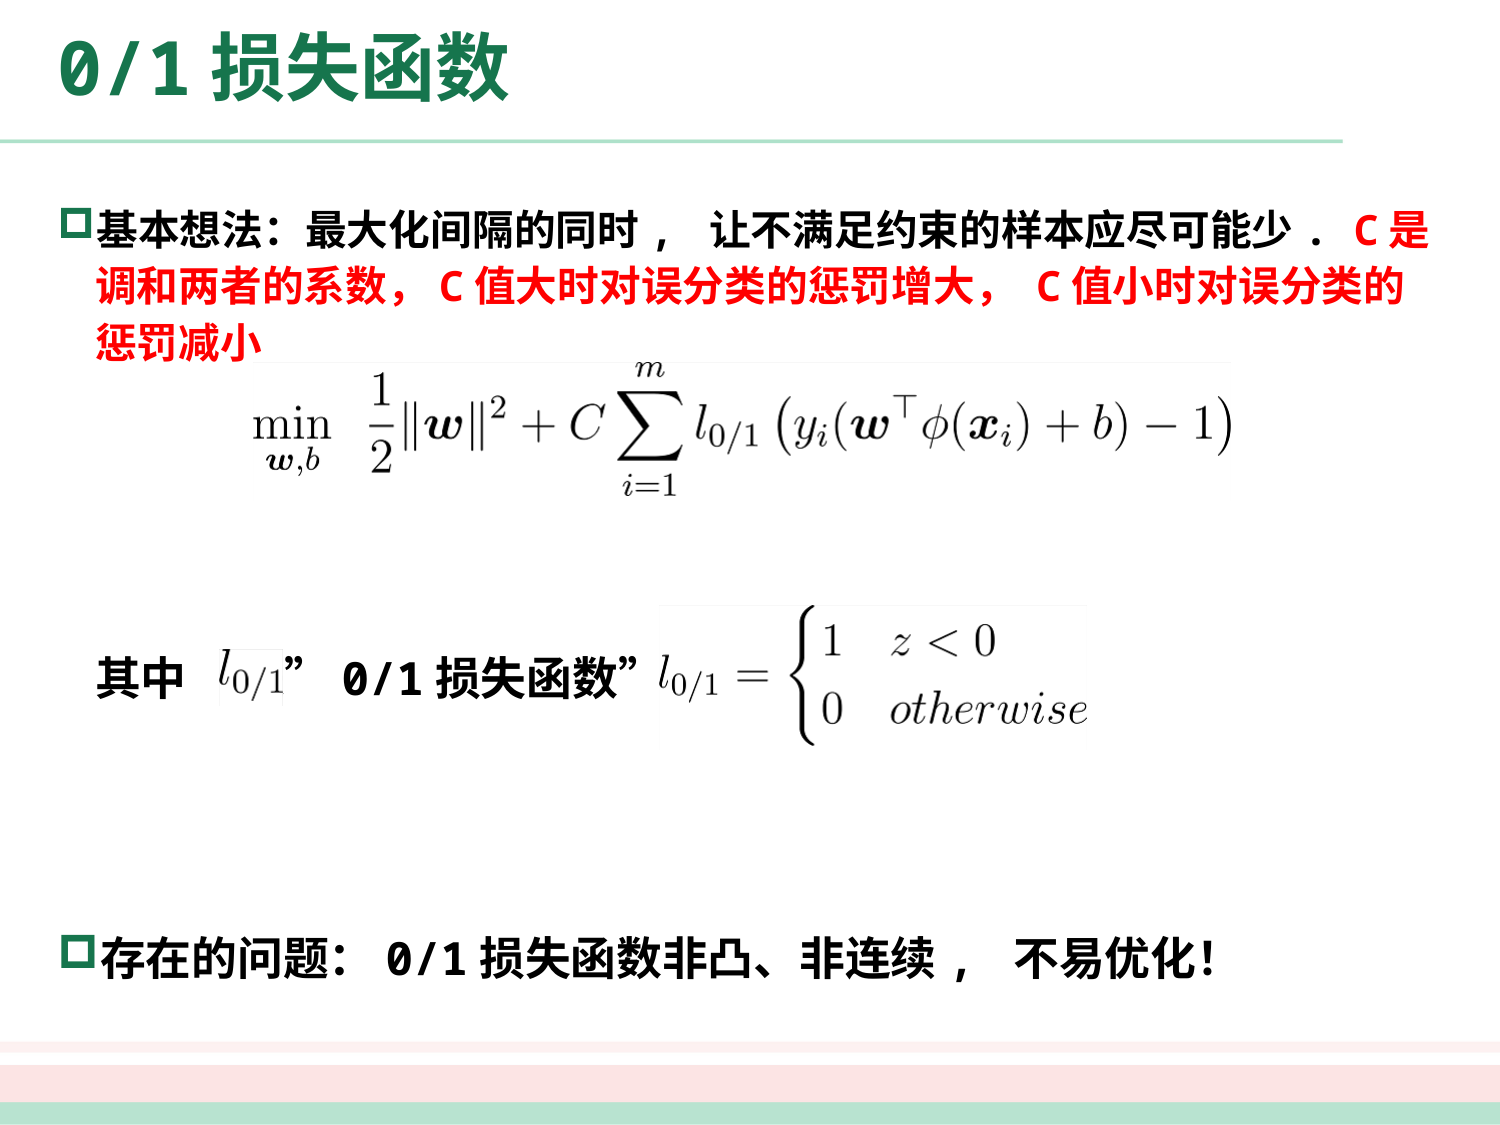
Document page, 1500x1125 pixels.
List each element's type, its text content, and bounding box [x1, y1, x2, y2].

list 基本想法：最大化间隔的同时, 让不满足约束的样本应尽可能少. C是调和两者的系数，C值大时对误分类的惩罚增大， C值小时对误分类的惩罚减小 其中 是”0/1损失函数” 存在的问题：0/1损失函数非凸、非连续, 不易优化！ [42, 190, 1457, 999]
title 0/1损失函数 [42, 7, 1337, 135]
picture [0, 0, 1500, 1125]
